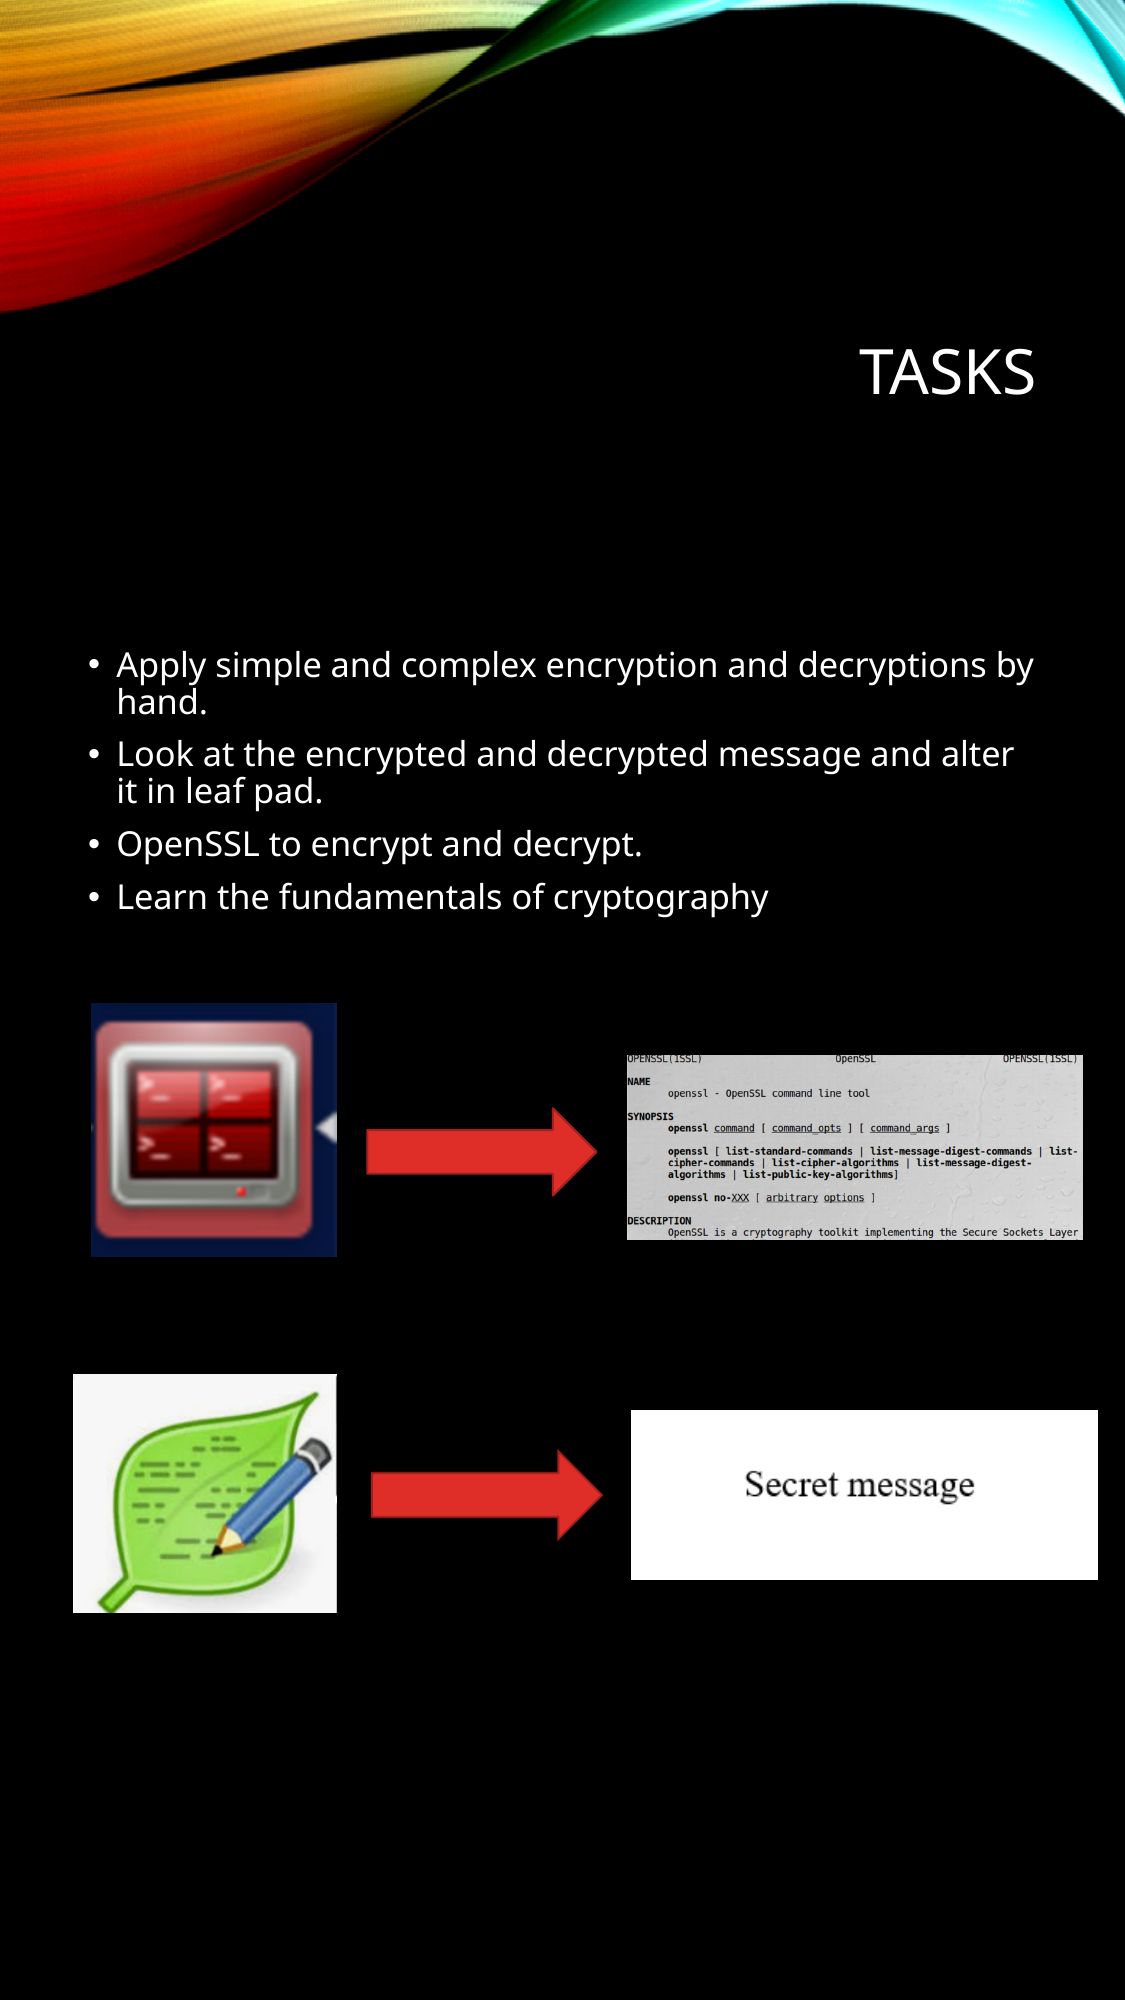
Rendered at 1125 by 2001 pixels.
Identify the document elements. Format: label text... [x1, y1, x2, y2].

text_box [366, 1107, 598, 1197]
picture [631, 1410, 1098, 1580]
picture [371, 1448, 604, 1542]
picture [0, 0, 1125, 316]
list Apply simple and complex encryption and decryptions by hand. Look at the encrypted and decrypted message and alter it in leaf pad. OpenSSL to encrypt and decrypt. Learn the fundamentals of cryptography [73, 639, 1052, 1827]
picture [72, 1374, 337, 1613]
title Tasks [267, 222, 1052, 600]
picture [627, 1055, 1084, 1241]
picture [91, 1003, 337, 1258]
